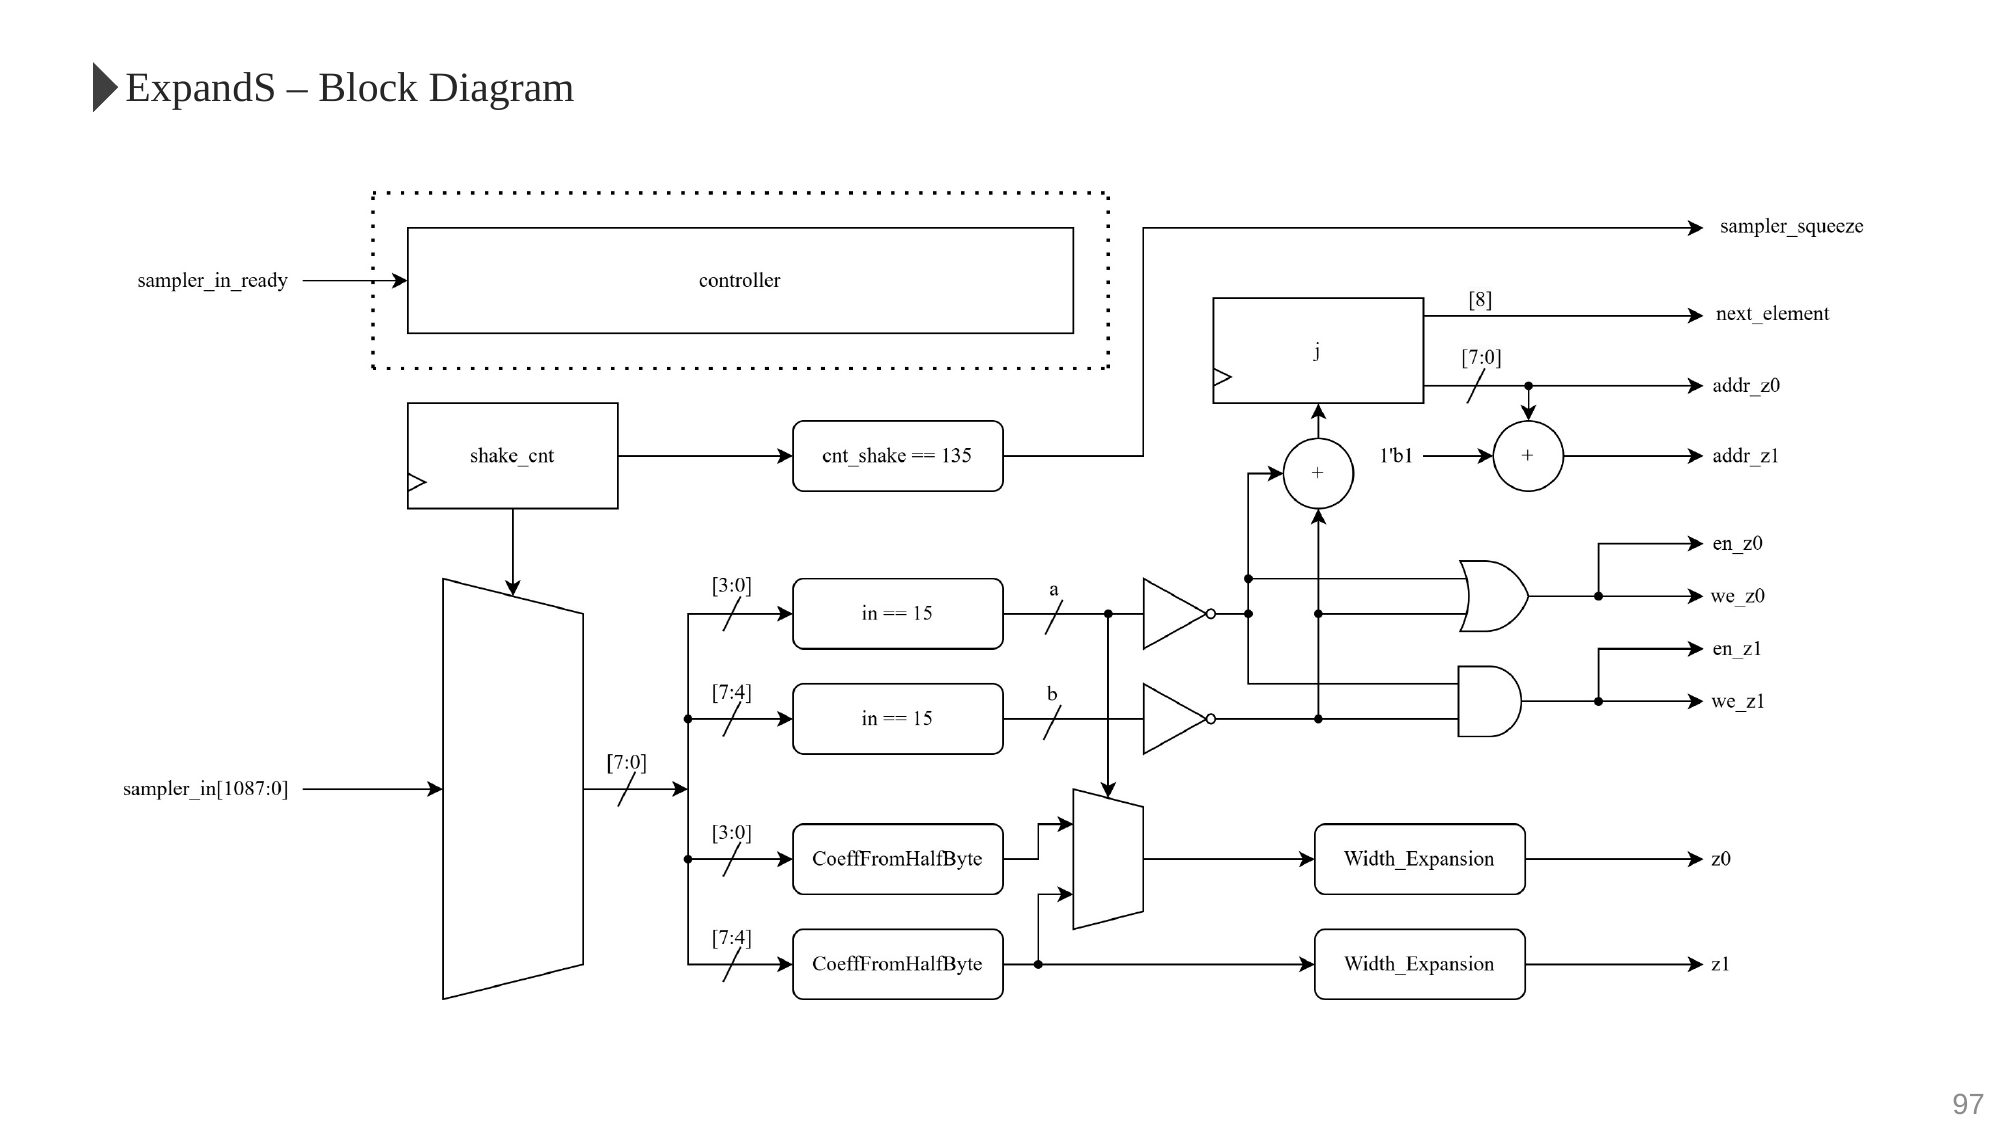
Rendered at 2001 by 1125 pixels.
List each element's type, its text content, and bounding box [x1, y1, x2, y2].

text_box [93, 52, 592, 118]
slide_number 97 [1550, 1072, 2000, 1125]
picture [109, 190, 1881, 1000]
